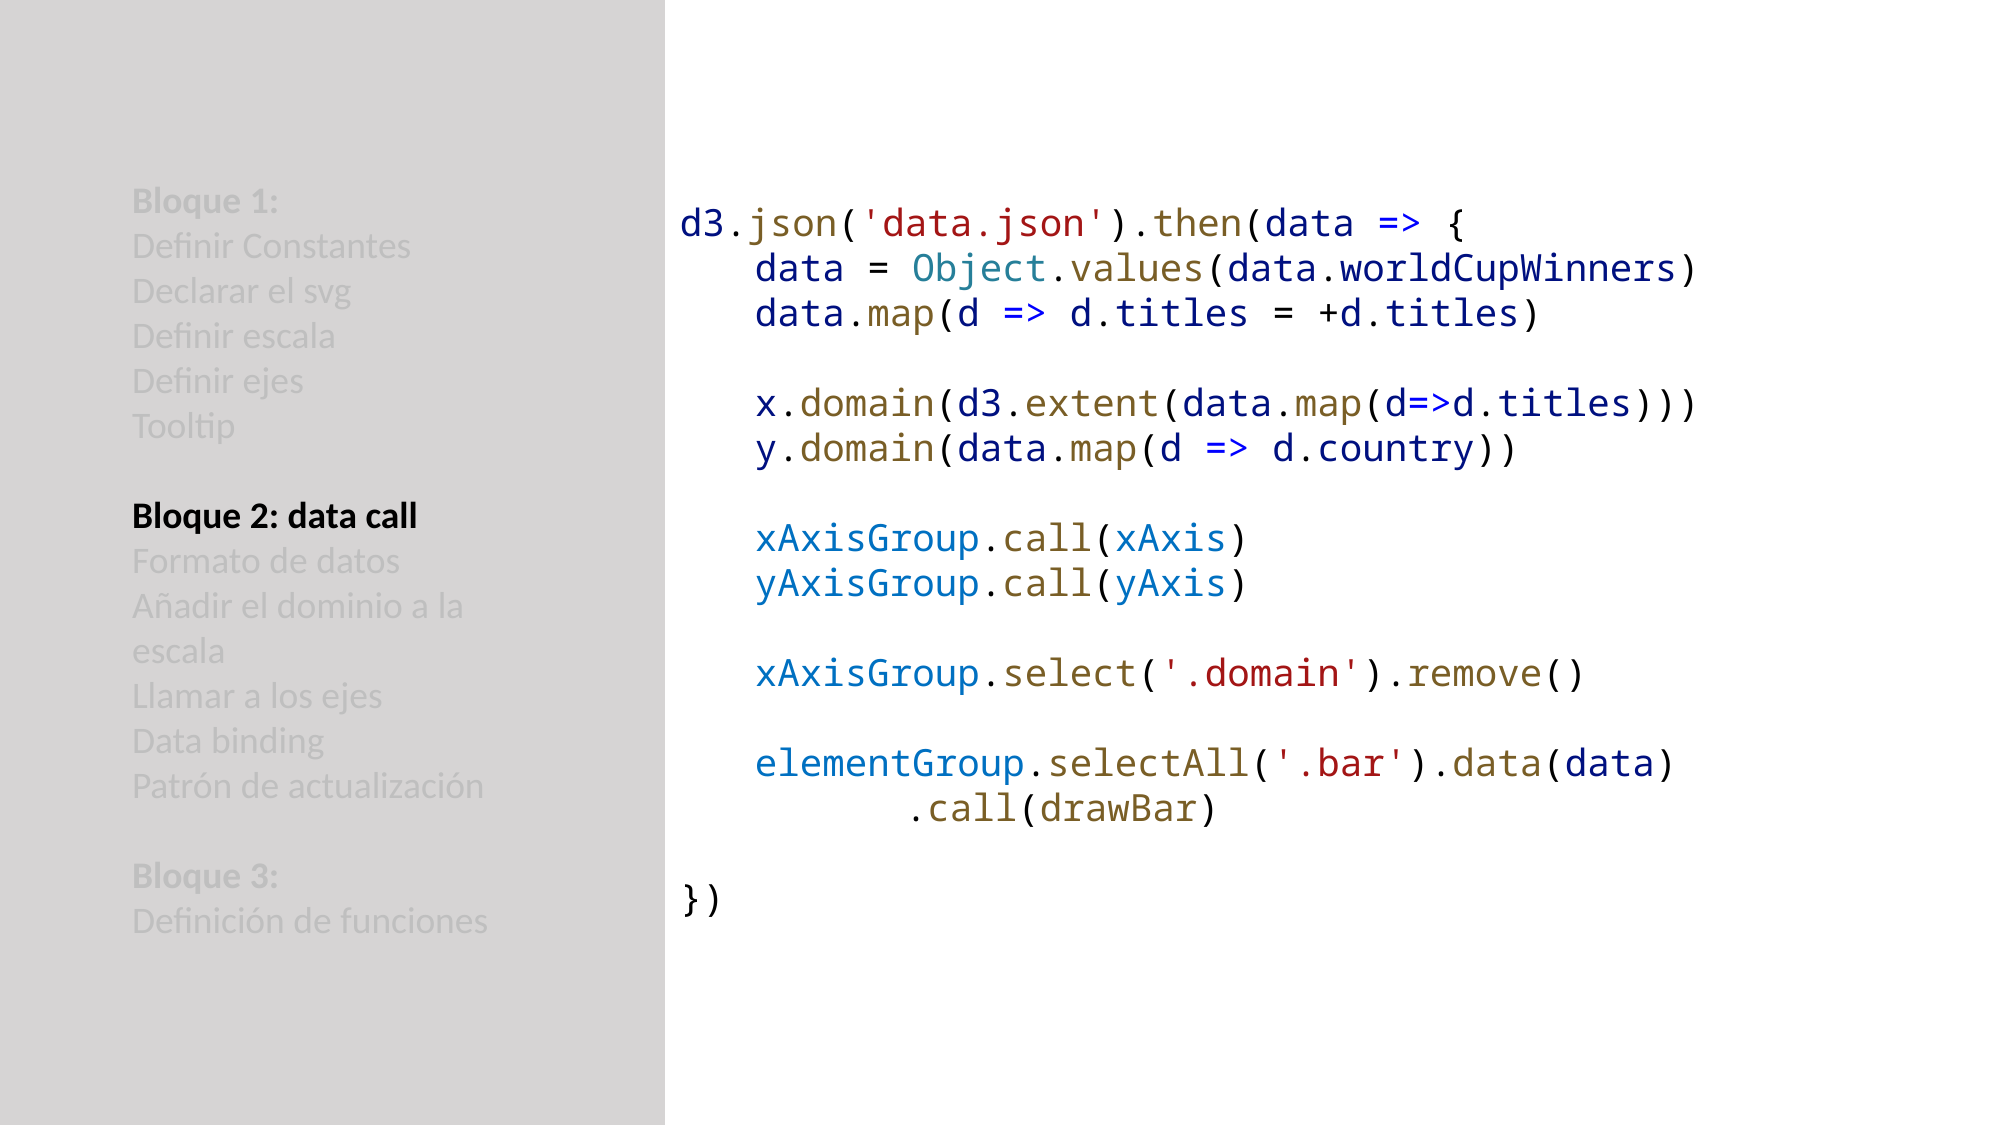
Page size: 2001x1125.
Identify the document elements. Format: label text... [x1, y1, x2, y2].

text_box Bloque 1: Definir Constantes Declarar el svg Definir escala Definir ejes Tooltip Bloque 2: data call Formato de datos Añadir el dominio a la escala Llamar a los ejes Data binding Patrón de actualización Bloque 3: Definición de funciones [117, 168, 548, 994]
text_box d3.json('data.json').then(data => { data = Object.values(data.worldCupWinners) data.map(d => d.titles = +d.titles) x.domain(d3.extent(data.map(d=>d.titles))) y.domain(data.map(d => d.country)) xAxisGroup.call(xAxis) yAxisGroup.call(yAxis) xAxisGroup.select('.domain').remove() elementGroup.selectAll('.bar').data(data) .call(drawBar) }) [665, 191, 2000, 927]
text_box [0, 0, 666, 1125]
